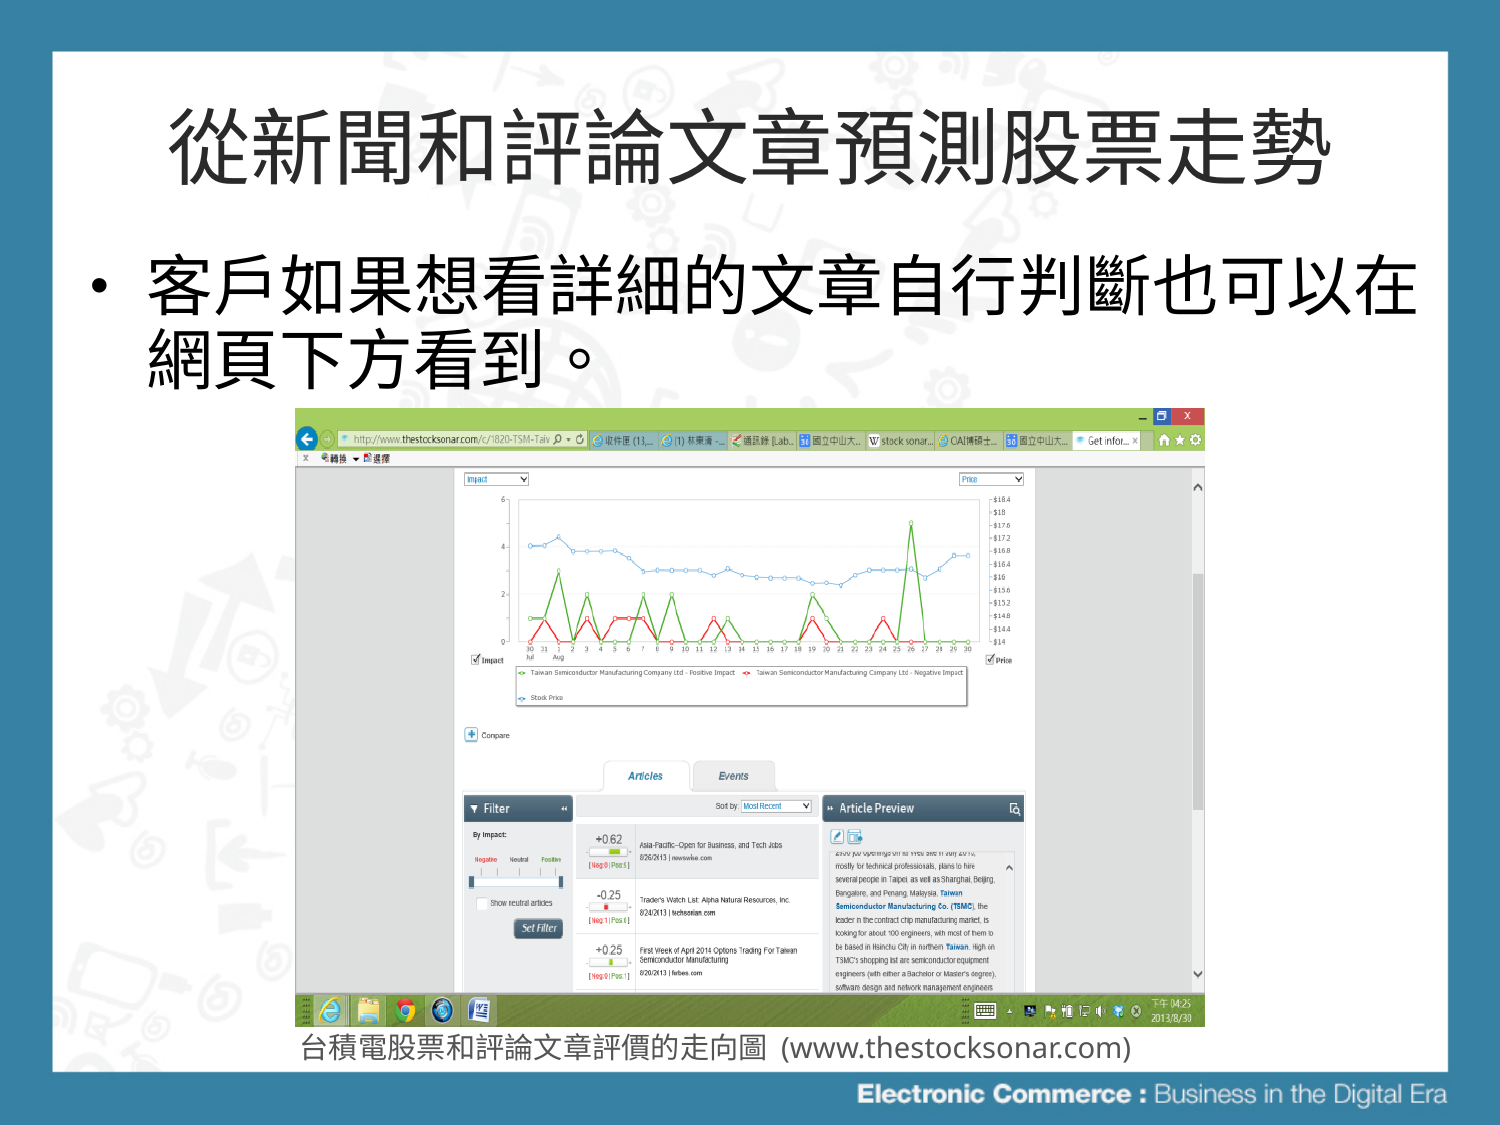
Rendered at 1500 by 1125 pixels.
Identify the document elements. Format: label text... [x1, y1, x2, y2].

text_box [151, 408, 1280, 1073]
title 從新聞和評論文章預測股票走勢 [74, 58, 1425, 246]
picture [0, 0, 1500, 1125]
list 客戶如果想看詳細的文章自行判斷也可以在網頁下方看到。 [75, 243, 1436, 1071]
